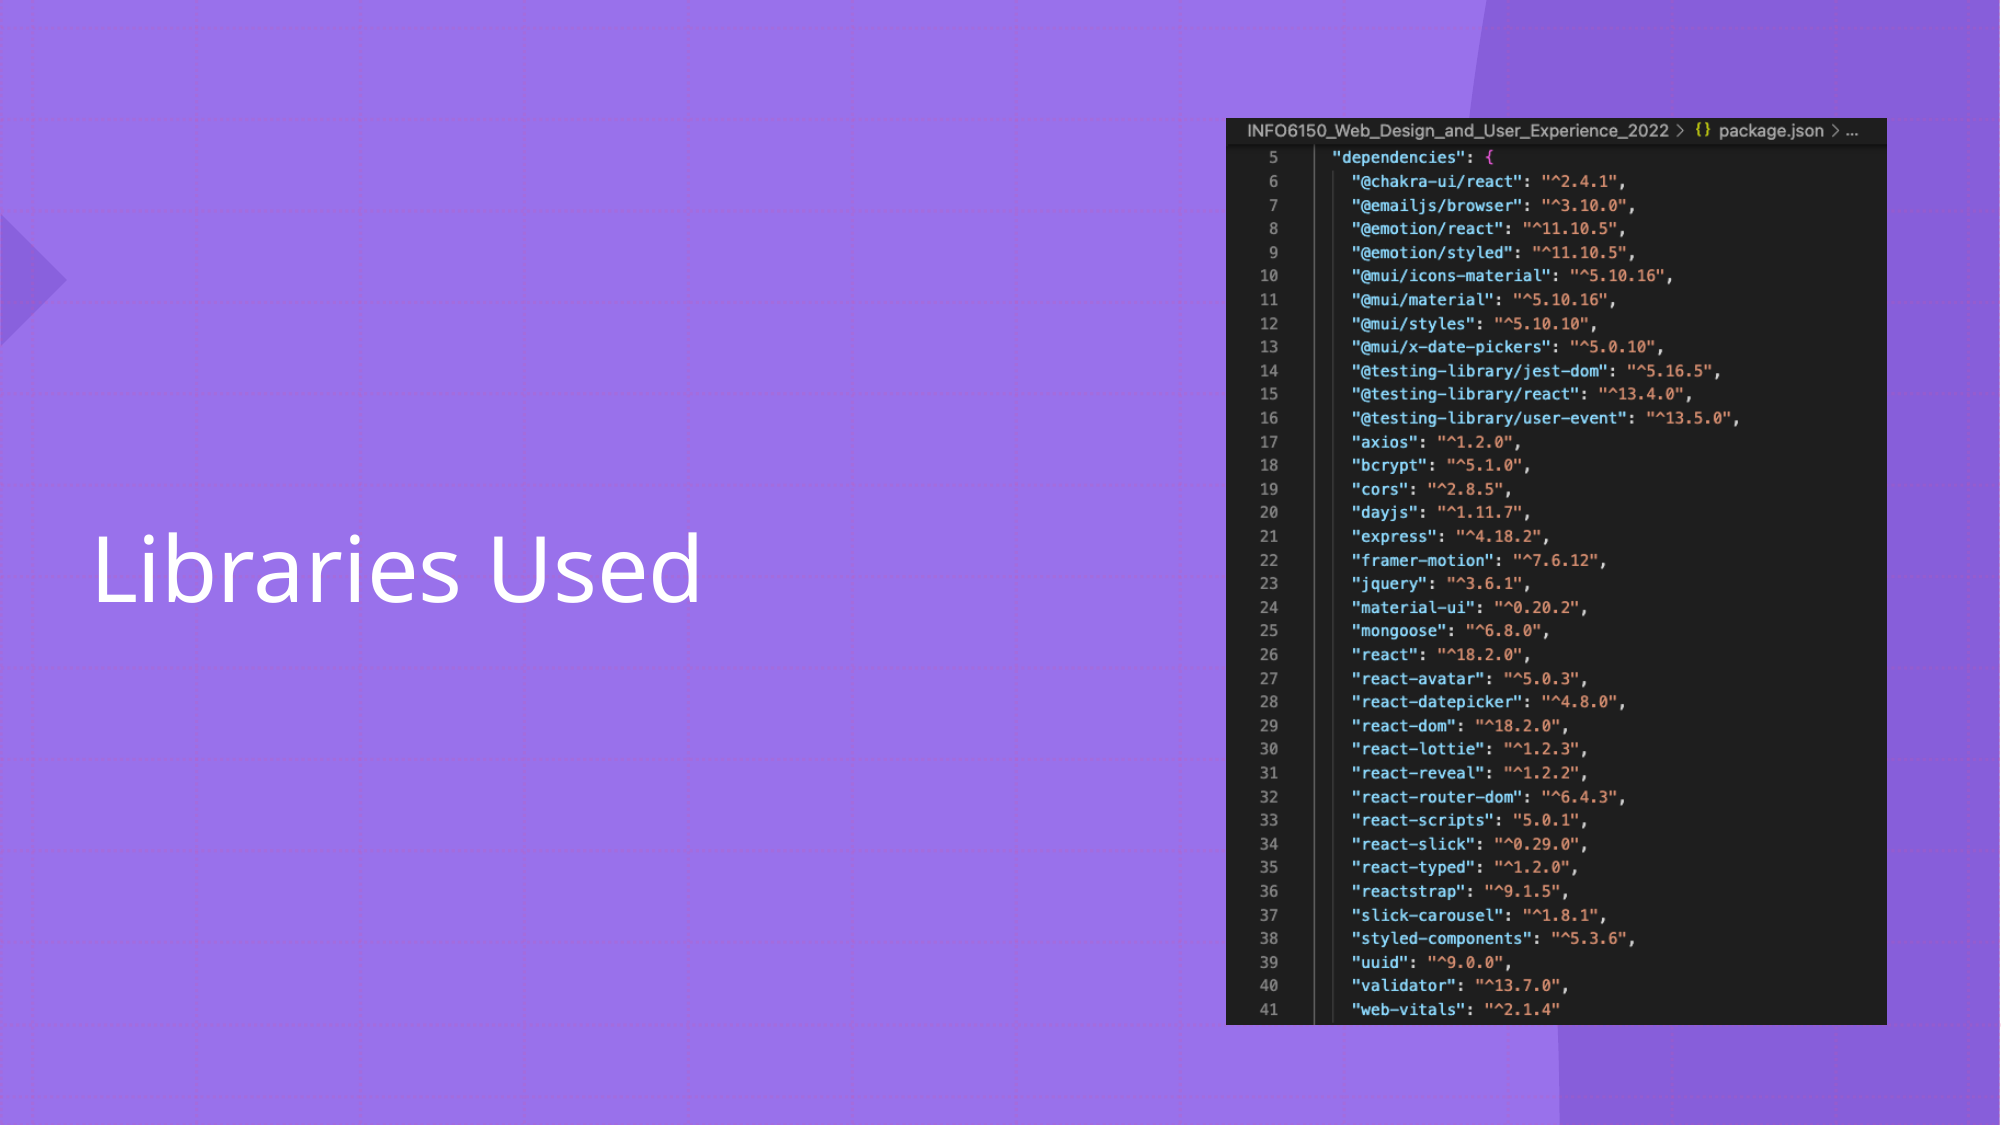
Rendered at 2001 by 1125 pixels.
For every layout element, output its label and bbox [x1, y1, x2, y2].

text_box [0, 0, 2000, 1125]
picture [1226, 118, 1887, 1025]
